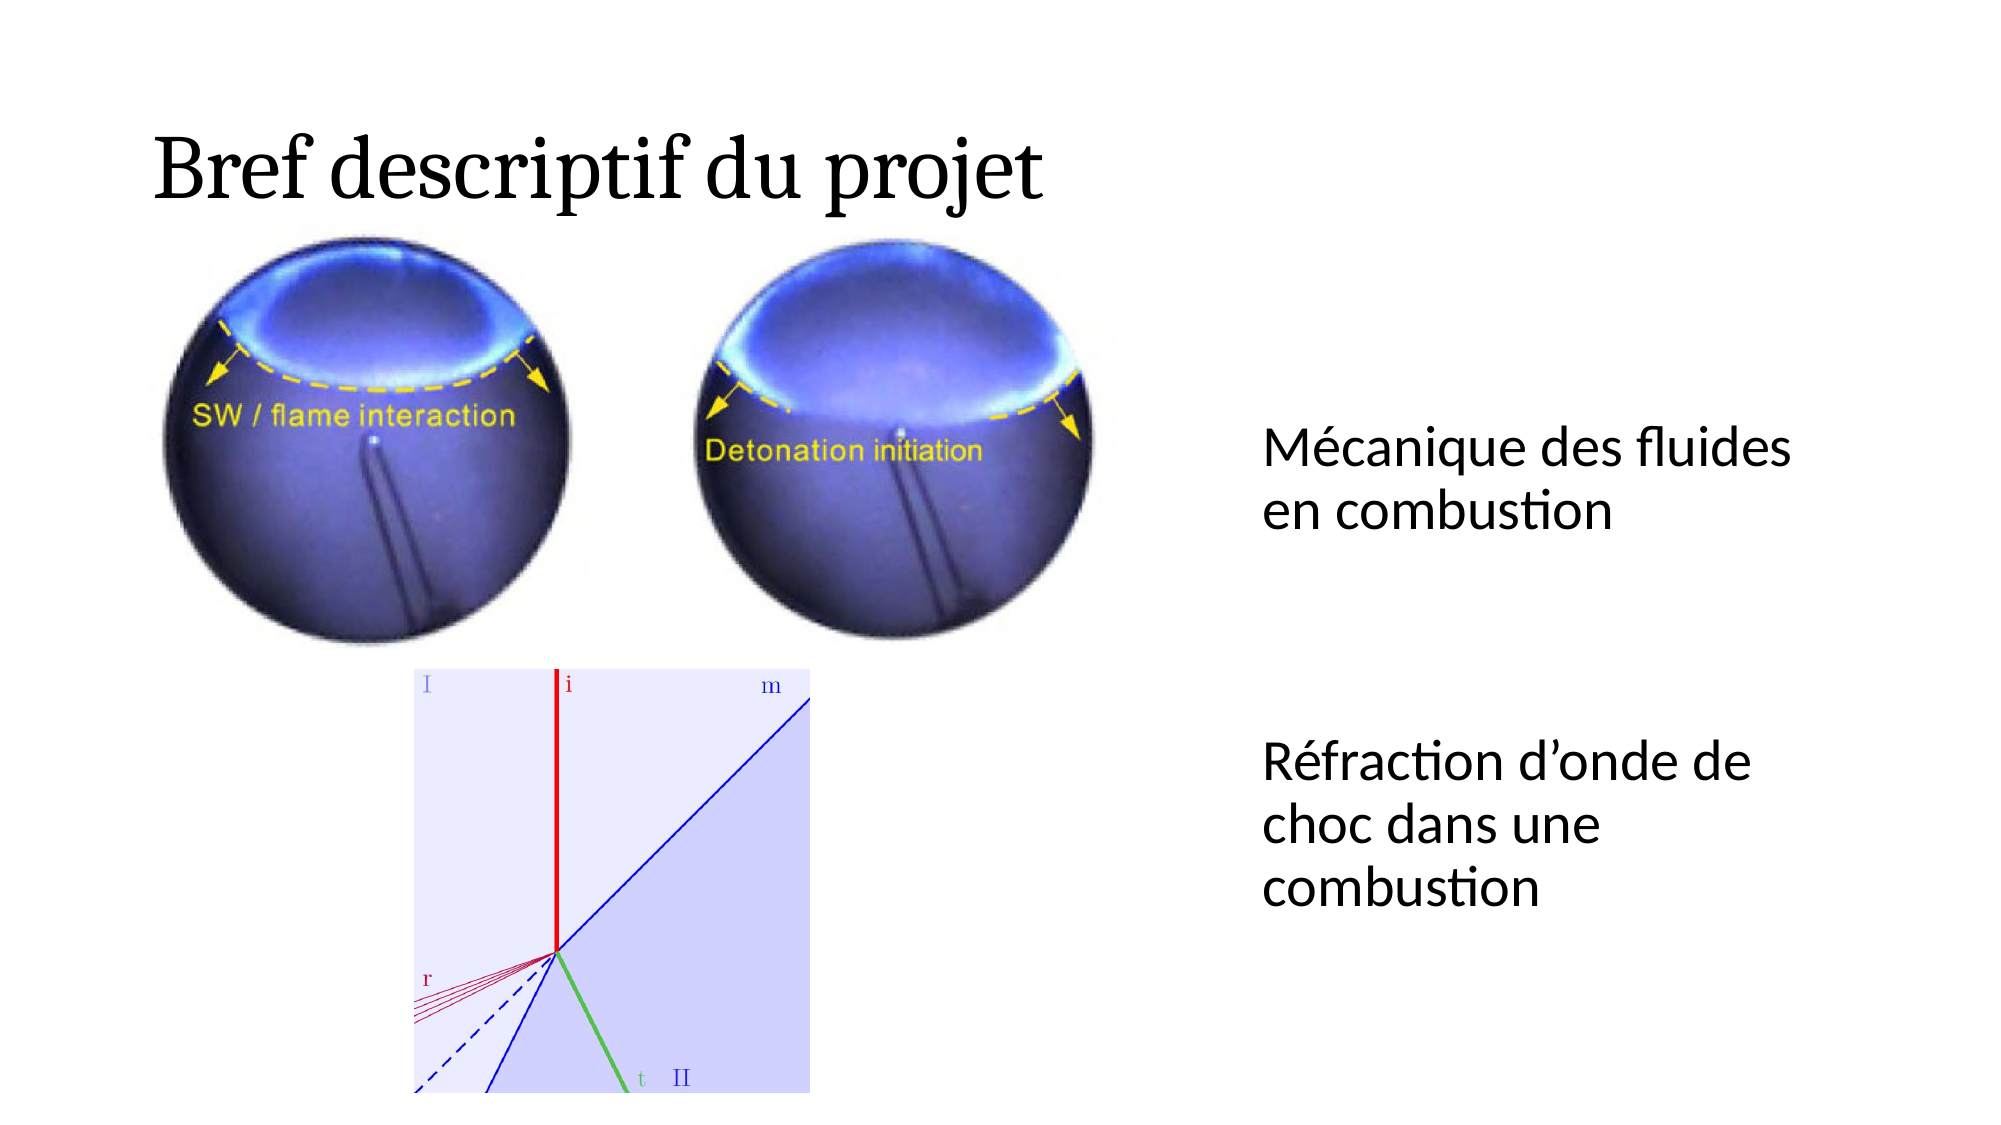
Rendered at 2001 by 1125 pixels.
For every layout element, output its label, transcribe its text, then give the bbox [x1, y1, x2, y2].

picture [662, 235, 1124, 651]
title Bref descriptif du projet [137, 59, 1863, 278]
picture [126, 215, 810, 1093]
list Mécanique des fluides en combustion Réfraction d’onde de choc dans une combustion [1247, 233, 1873, 1105]
